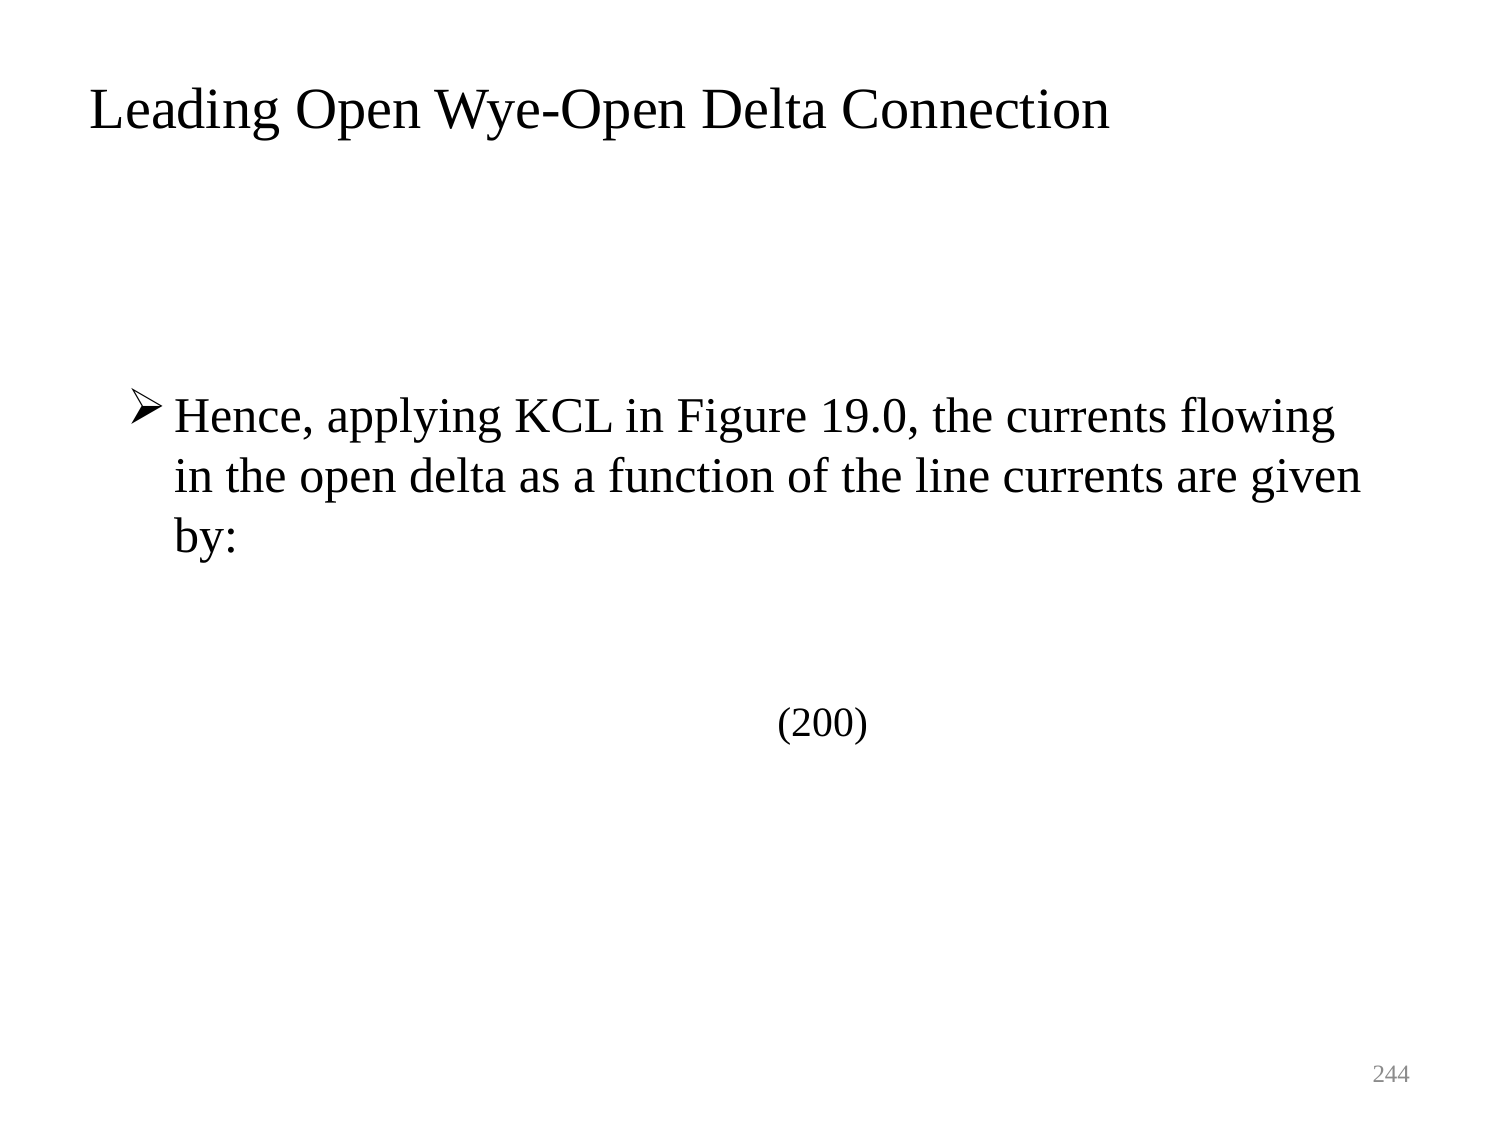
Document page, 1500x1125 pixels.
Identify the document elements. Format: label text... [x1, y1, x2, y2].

text_box Leading Open Wye-Open Delta Connection [0, 62, 1500, 148]
slide_number 244 [1074, 1042, 1425, 1103]
text_box Hence, applying KCL in Figure 19.0, the currents flowing in the open delta as a function of the line currents are given by: [112, 374, 1388, 570]
